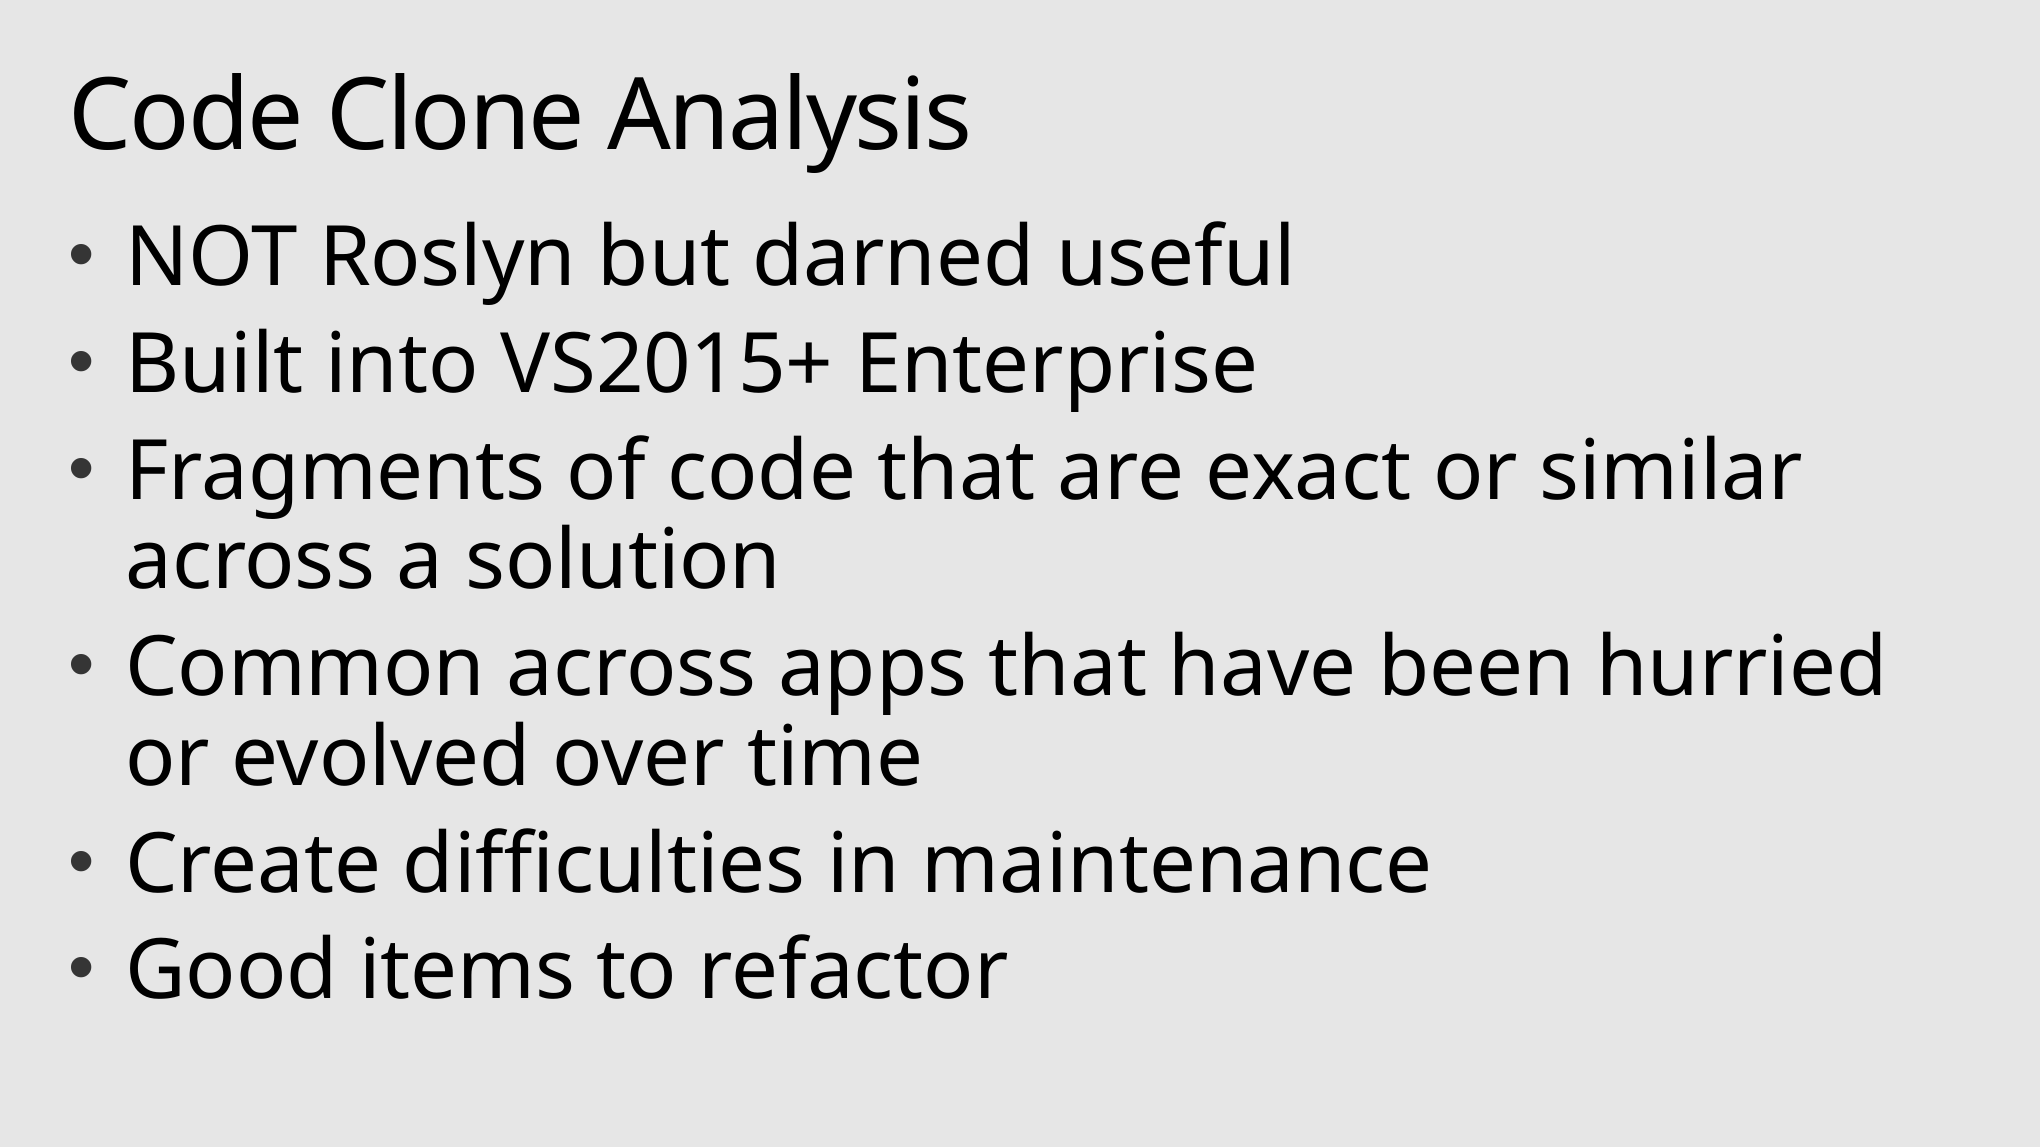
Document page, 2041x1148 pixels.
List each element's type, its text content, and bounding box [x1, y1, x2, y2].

title Code Clone Analysis [45, 48, 1996, 199]
list NOT Roslyn but darned useful Built into VS2015+ Enterprise Fragments of code that are exact or similar across a solution Common across apps that have been hurried or evolved over time Create difficulties in maintenance Good items to refactor [45, 199, 1996, 1148]
